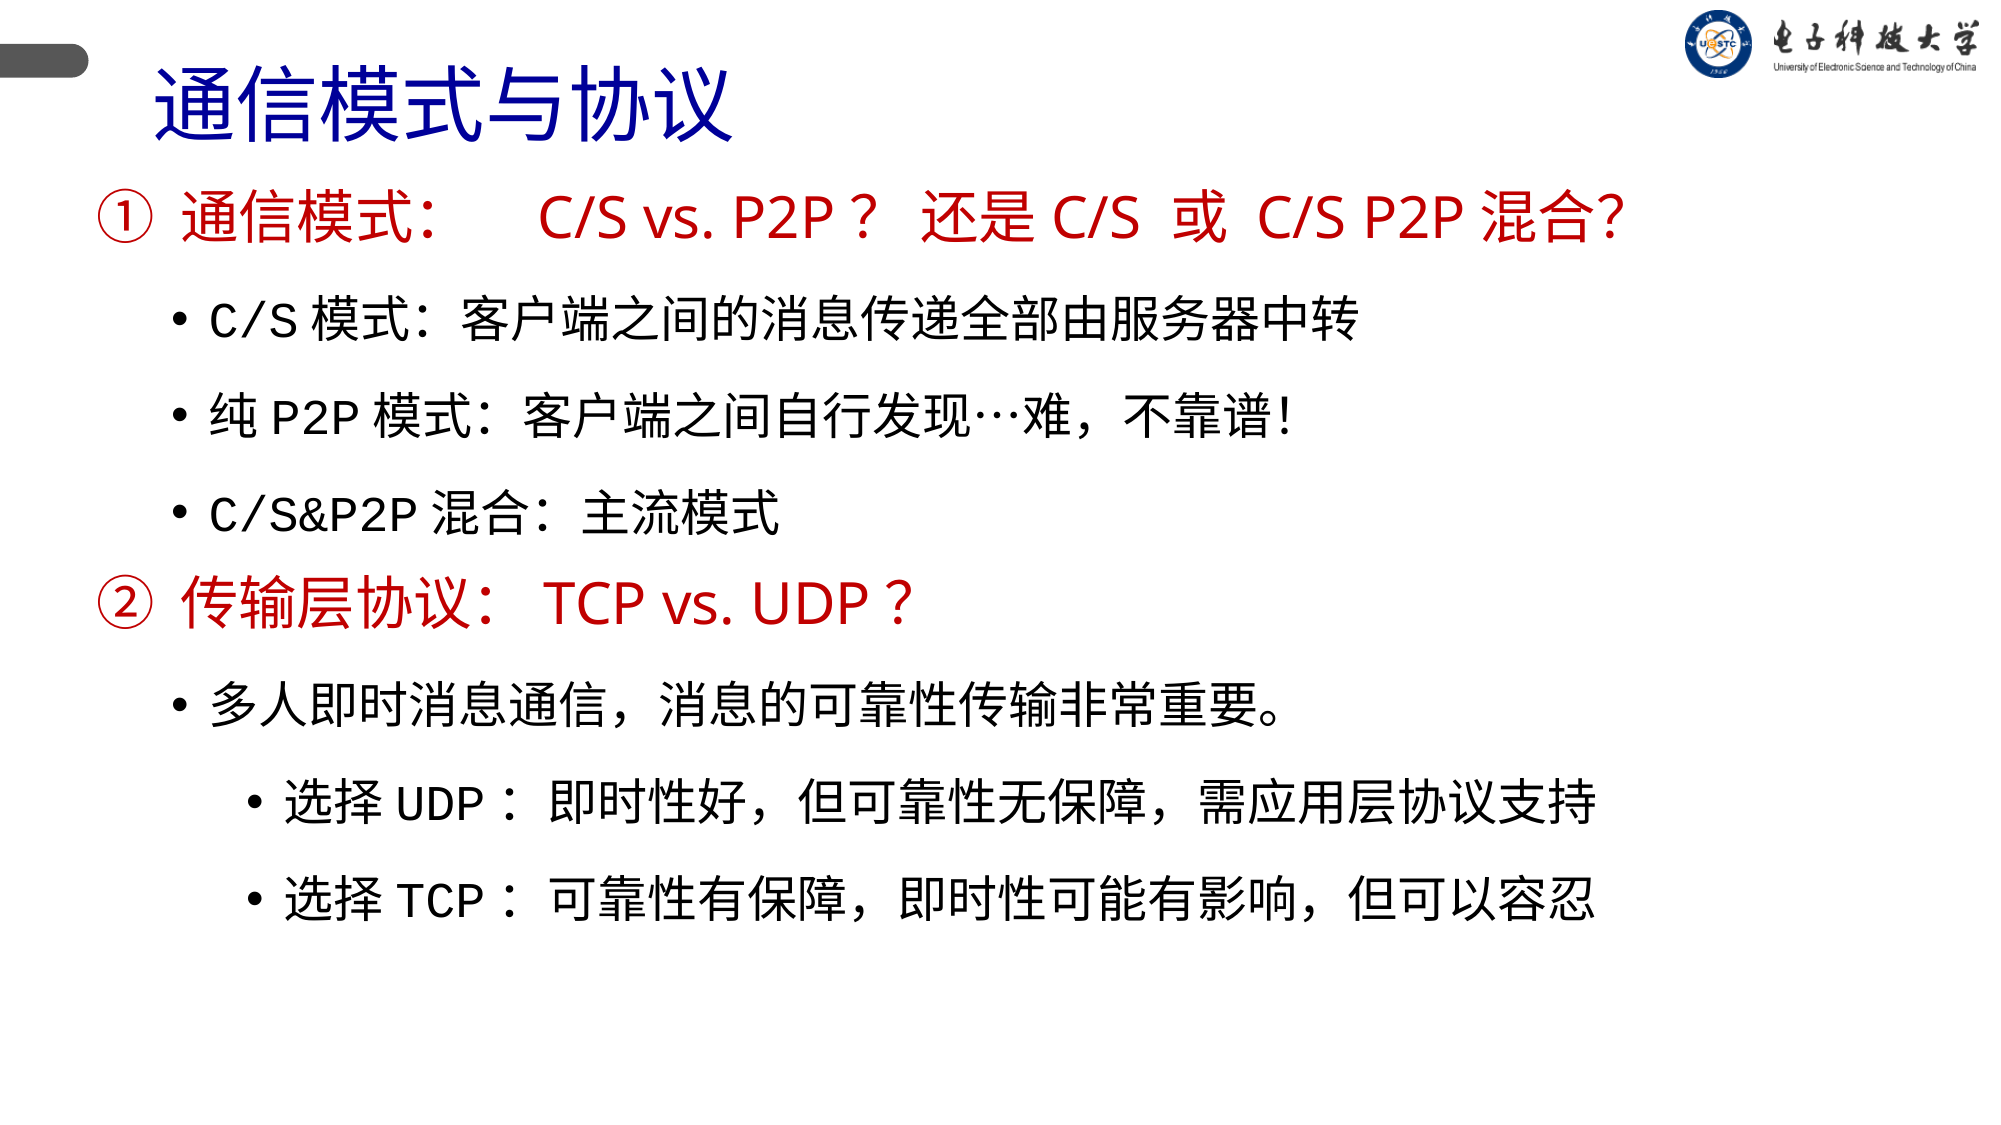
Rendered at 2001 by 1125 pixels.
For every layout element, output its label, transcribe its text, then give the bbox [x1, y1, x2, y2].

text_box 通信模式： C/S vs. P2P？ 还是C/S 或 C/S P2P混合？ C/S模式：客户端之间的消息传递全部由服务器中转 纯P2P模式：客户端之间自行发现…难，不靠谱！ C/S&P2P混合：主流模式 传输层协议：TCP vs. UDP？ 多人即时消息通信，消息的可靠性传输非常重要。 选择UDP：即时性好，但可靠性无保障，需应用层协议支持 选择TCP：可靠性有保障，即时性可能有影响，但可以容忍 [81, 173, 1865, 936]
title 通信模式与协议 [137, 43, 1841, 173]
picture [1685, 10, 1979, 78]
